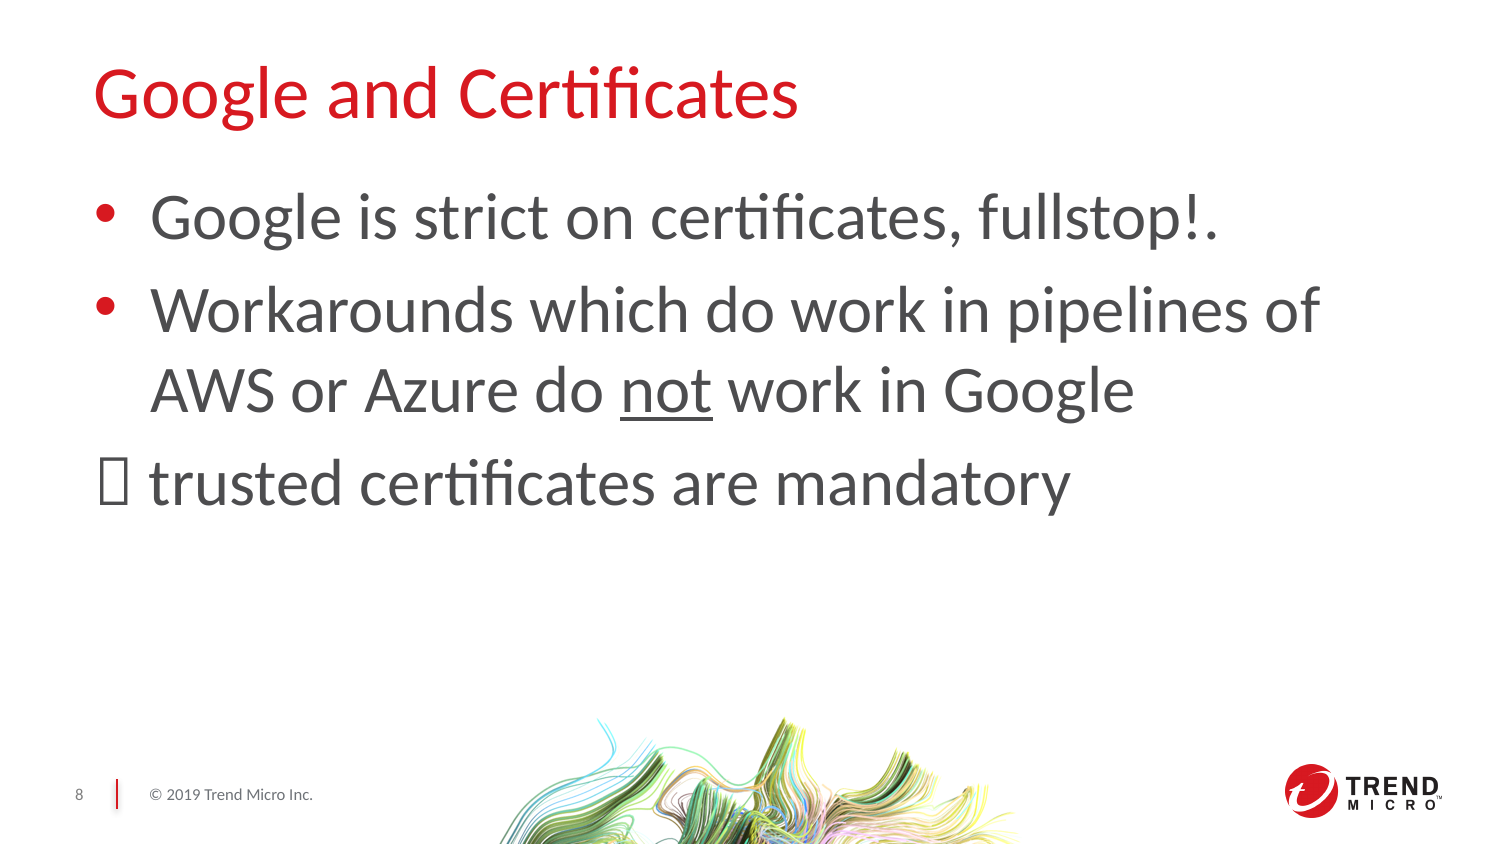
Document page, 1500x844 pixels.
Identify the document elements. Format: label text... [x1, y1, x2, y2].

title Google and Certificates [94, 61, 1407, 149]
list Google is strict on certificates, fullstop!. Workarounds which do work in pipelines of AWS or Azure do not work in Google  trusted certificates are mandatory [94, 165, 1407, 767]
picture [0, 703, 1500, 844]
